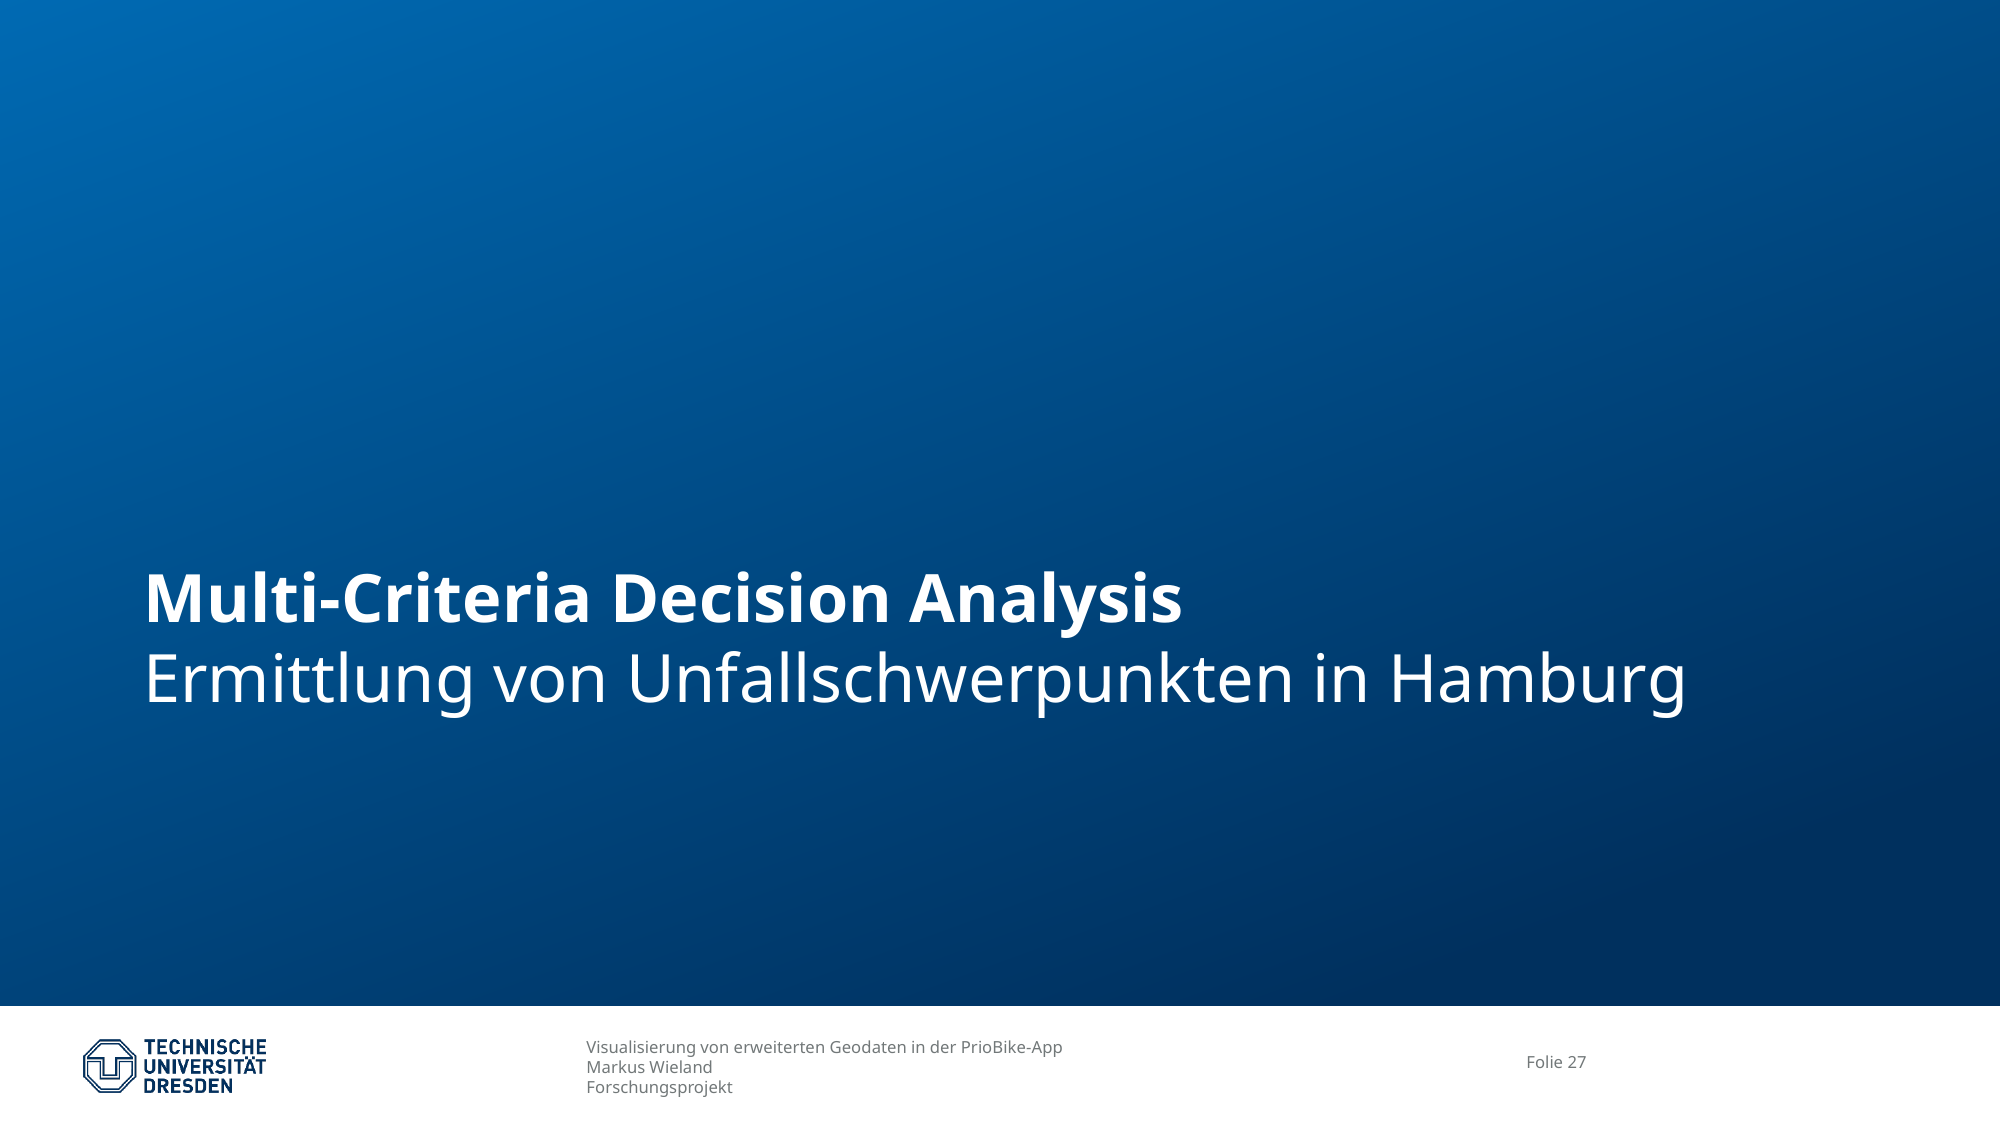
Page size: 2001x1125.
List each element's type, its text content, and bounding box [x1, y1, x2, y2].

picture [83, 1039, 266, 1093]
title Multi-Criteria Decision Analysis Ermittlung von Unfallschwerpunkten in Hamburg [143, 555, 1880, 753]
